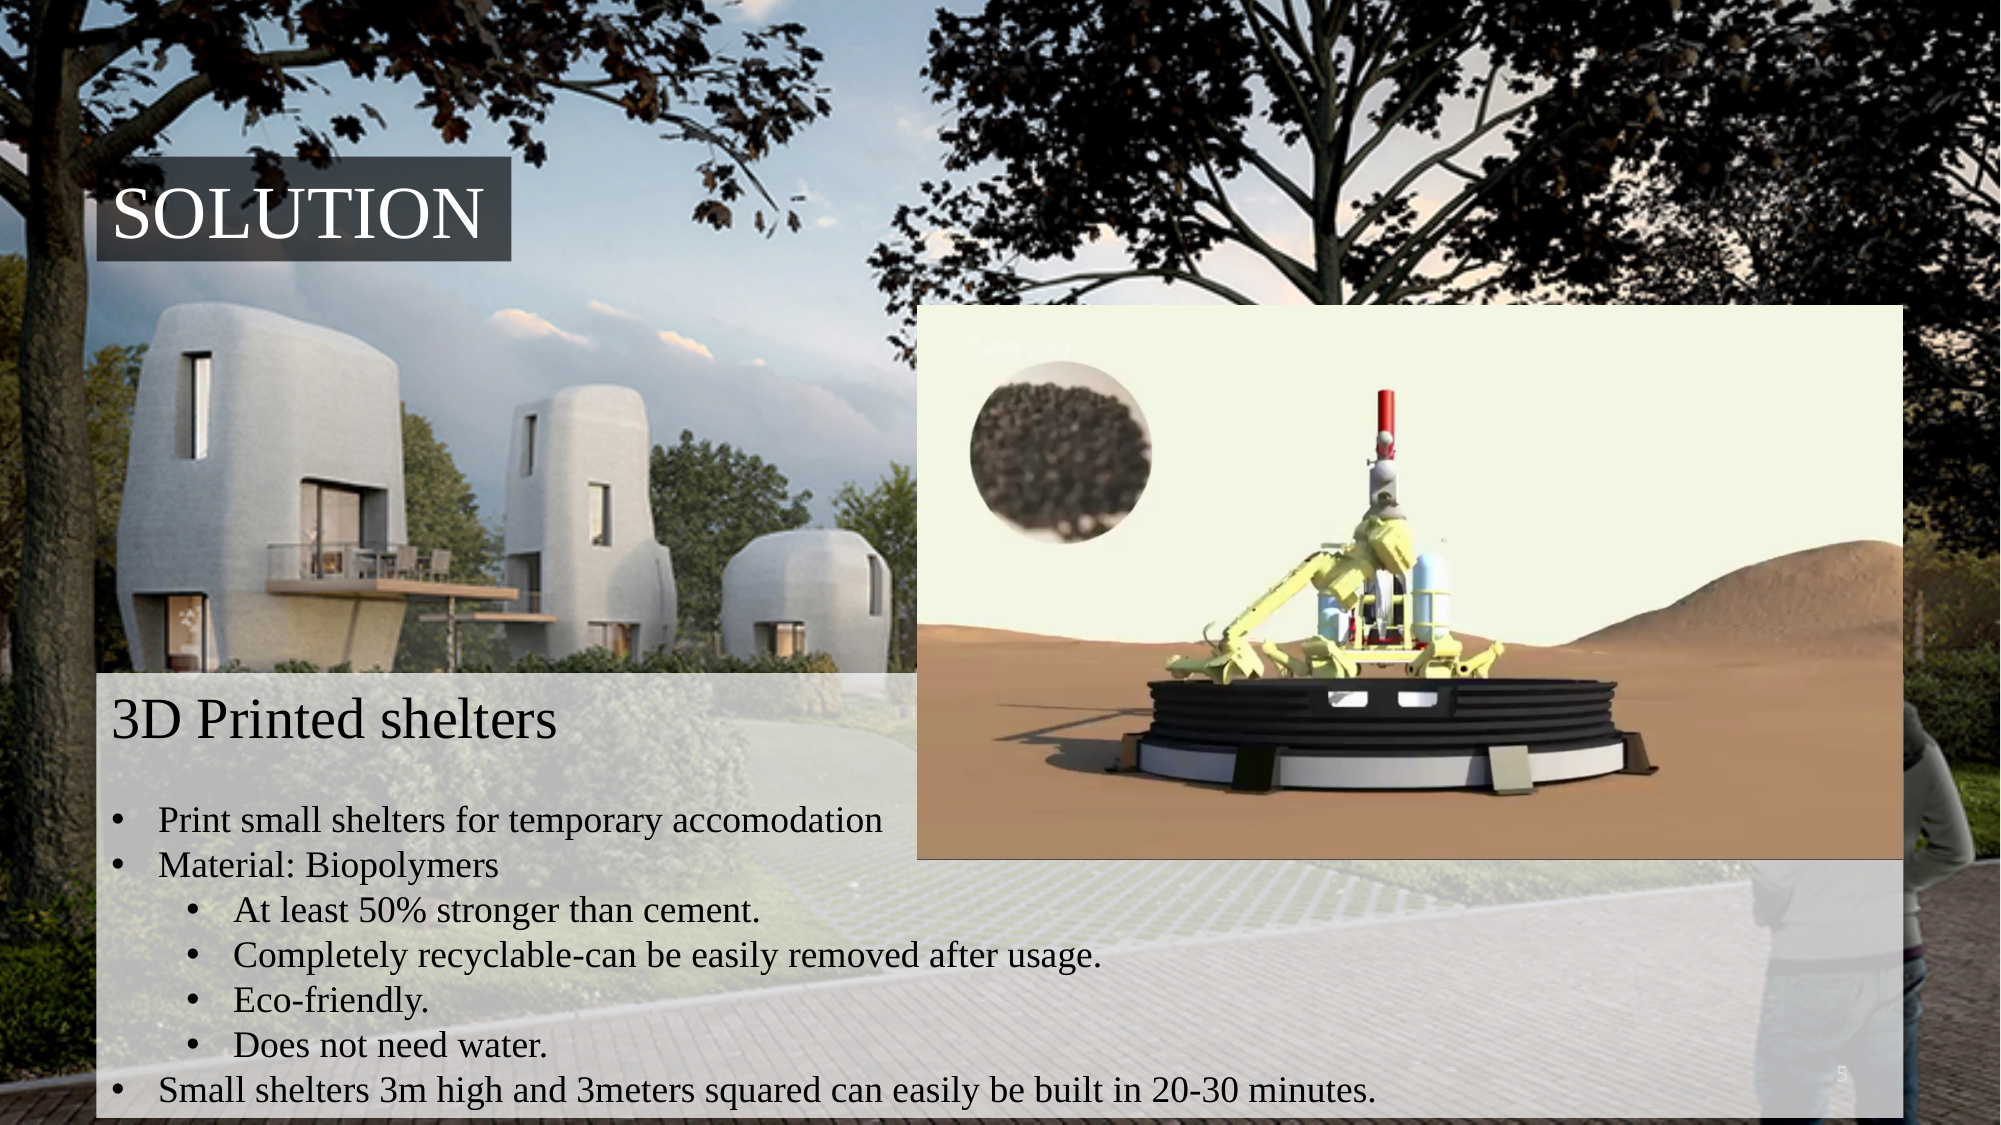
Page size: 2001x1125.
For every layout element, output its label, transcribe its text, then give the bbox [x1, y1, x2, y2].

text_box 3D Printed shelters Print small shelters for temporary accomodation Material: Biopolymers At least 50% stronger than cement. Completely recyclable-can be easily removed after usage. Eco-friendly. Does not need water. Small shelters 3m high and 3meters squared can easily be built in 20-30 minutes. [96, 673, 1904, 1118]
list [916, 304, 1904, 861]
text_box SOLUTION [96, 156, 512, 262]
picture [0, 0, 2001, 1125]
